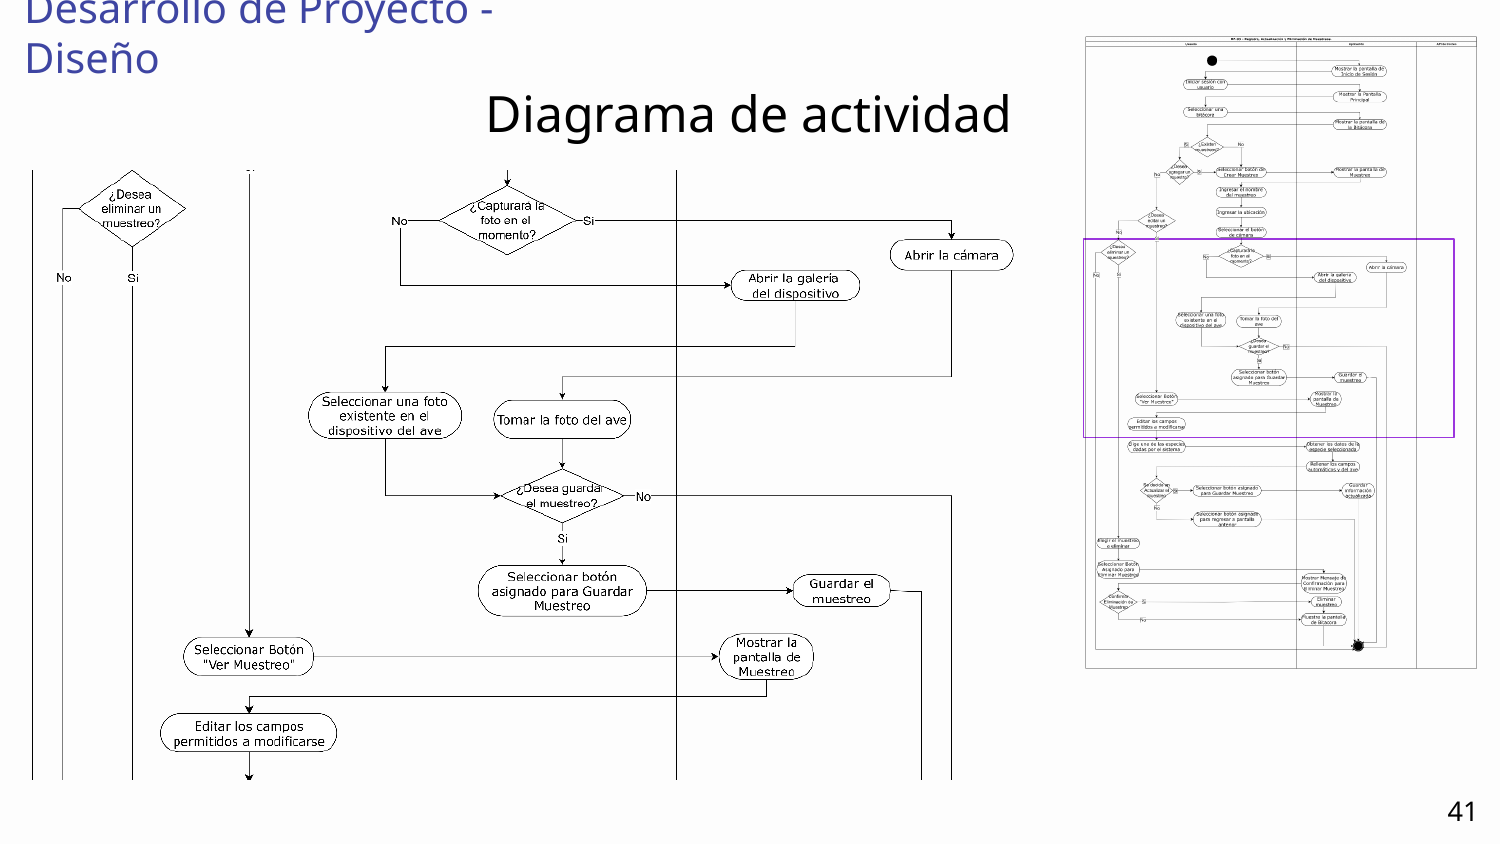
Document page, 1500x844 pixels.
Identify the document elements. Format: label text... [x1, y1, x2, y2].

text_box Desarrollo de Proyecto - Diseño [9, 9, 589, 56]
picture [24, 170, 1036, 780]
slide_number 41 [1403, 779, 1494, 844]
title Diagrama de actividad [73, 27, 1425, 199]
picture [1083, 34, 1480, 671]
